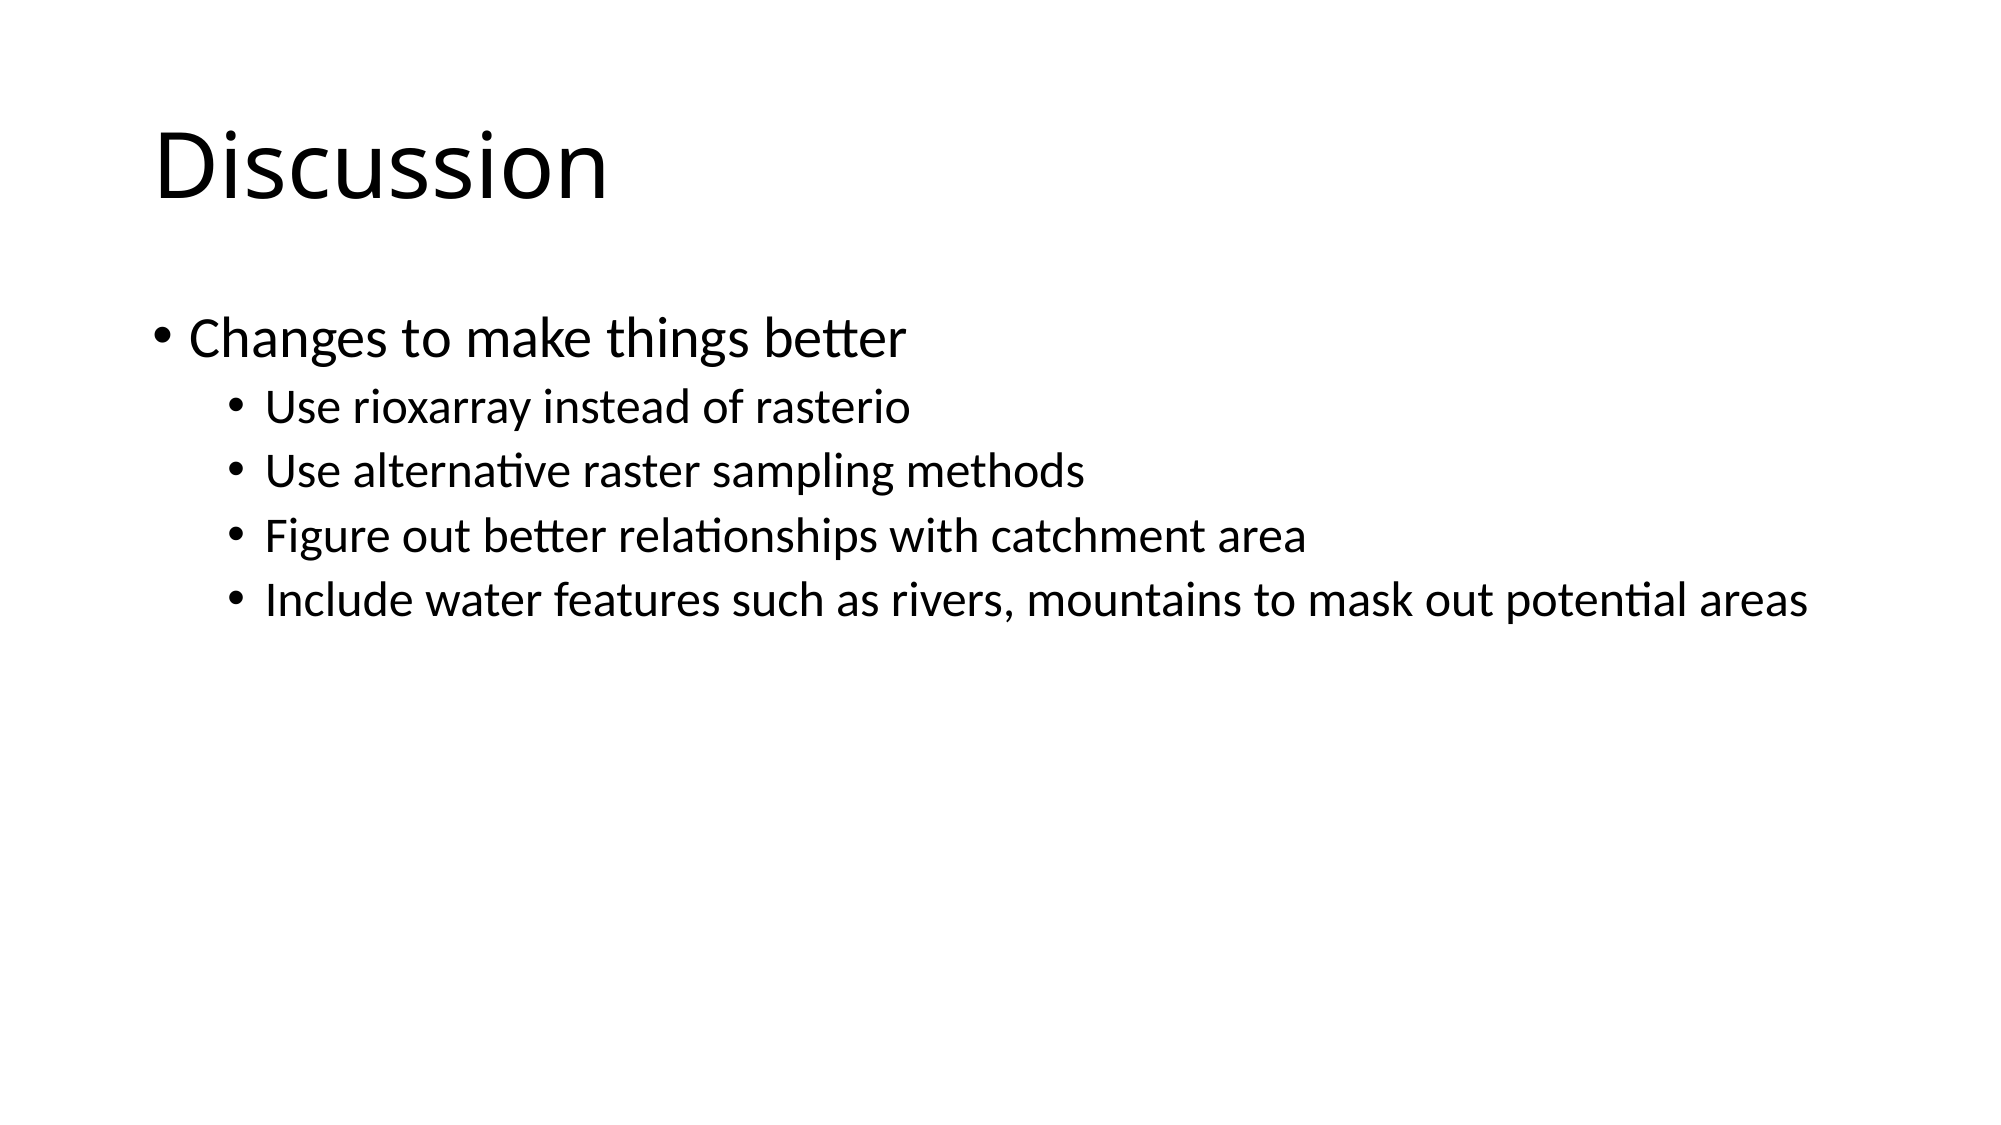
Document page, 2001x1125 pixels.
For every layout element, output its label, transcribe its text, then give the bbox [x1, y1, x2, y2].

list Changes to make things better Use rioxarray instead of rasterio Use alternative raster sampling methods Figure out better relationships with catchment area Include water features such as rivers, mountains to mask out potential areas [137, 299, 1863, 1014]
title Discussion [137, 59, 1863, 278]
